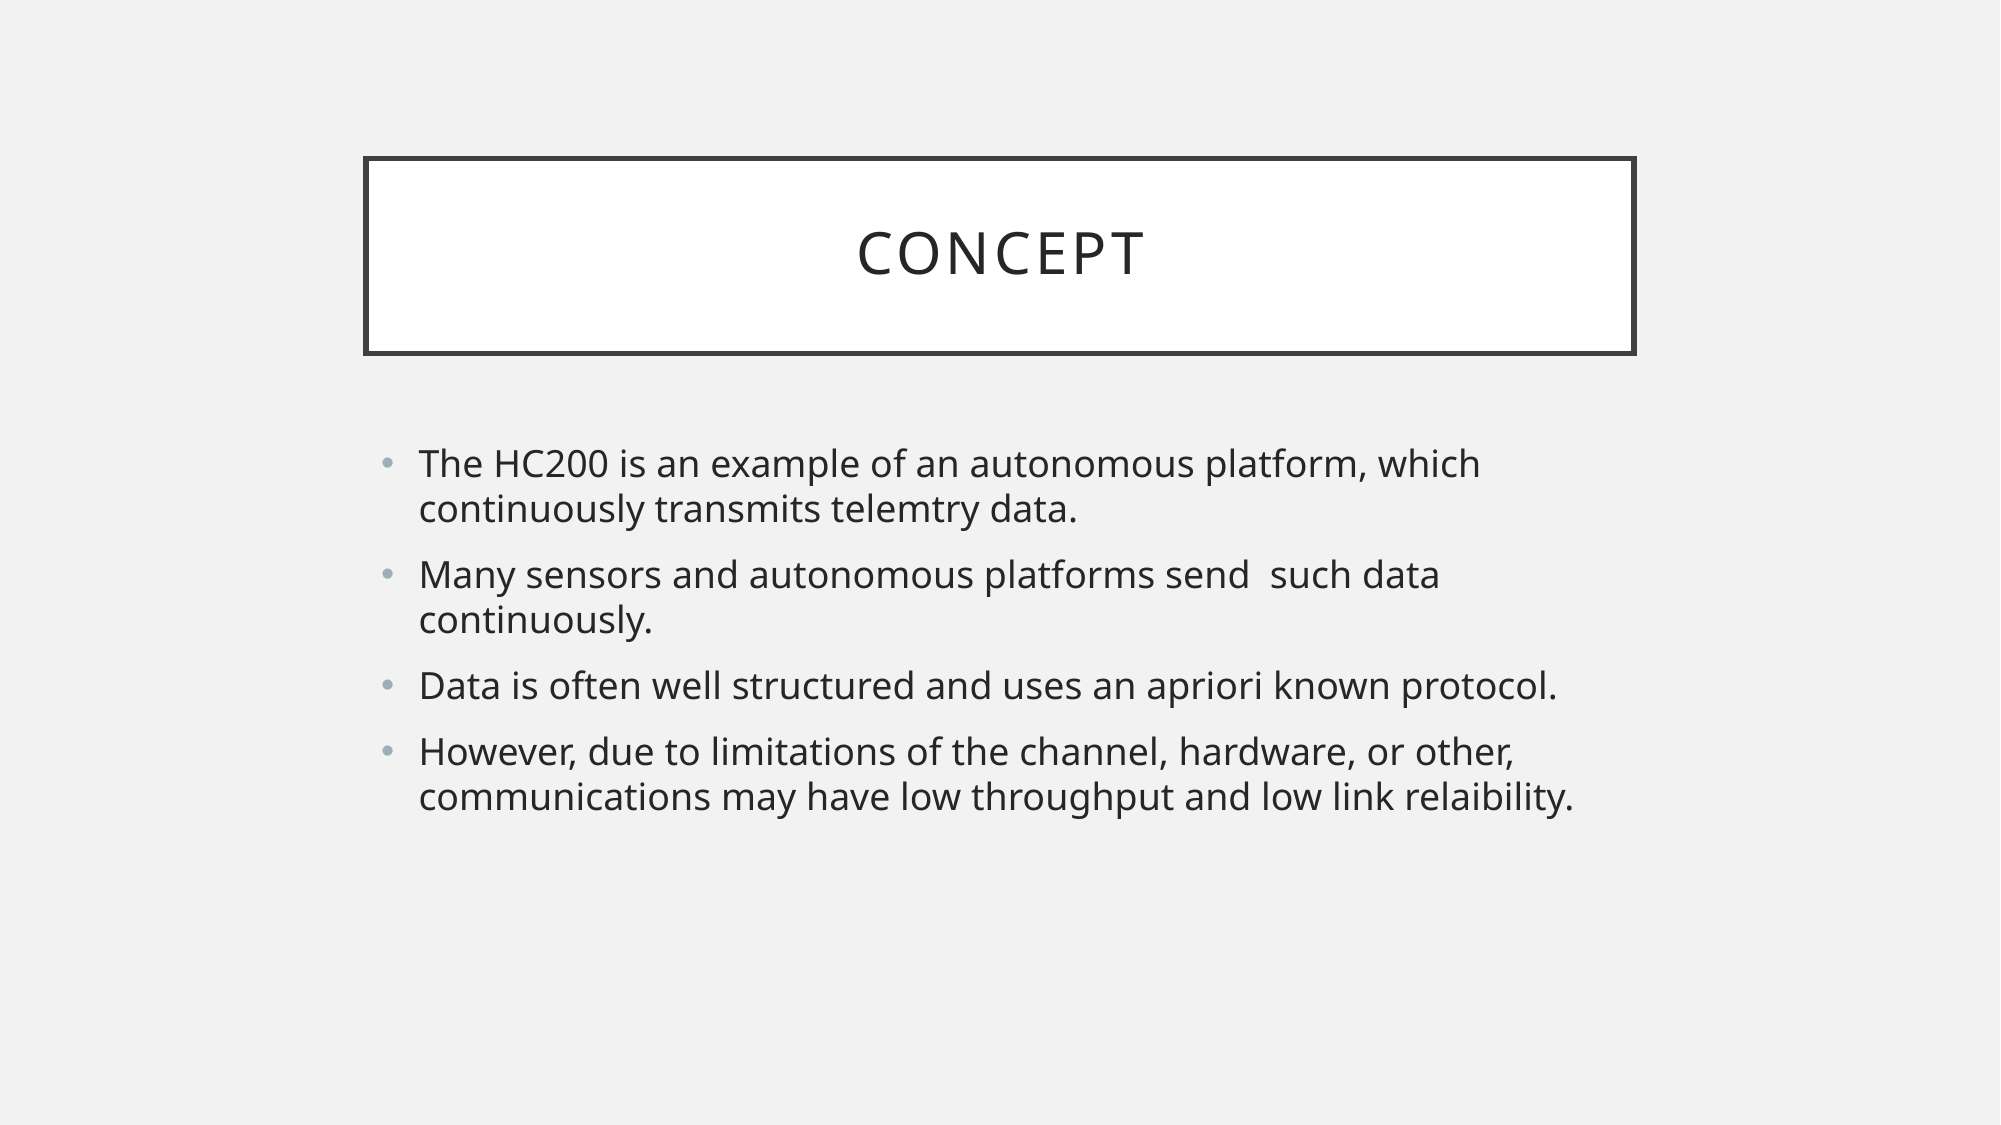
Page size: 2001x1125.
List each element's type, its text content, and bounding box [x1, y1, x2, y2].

list The HC200 is an example of an autonomous platform, which continuously transmits telemtry data. Many sensors and autonomous platforms send such data continuously. Data is often well structured and uses an apriori known protocol. However, due to limitations of the channel, hardware, or other, communications may have low throughput and low link relaibility. [366, 432, 1634, 942]
title Concept [363, 156, 1637, 356]
